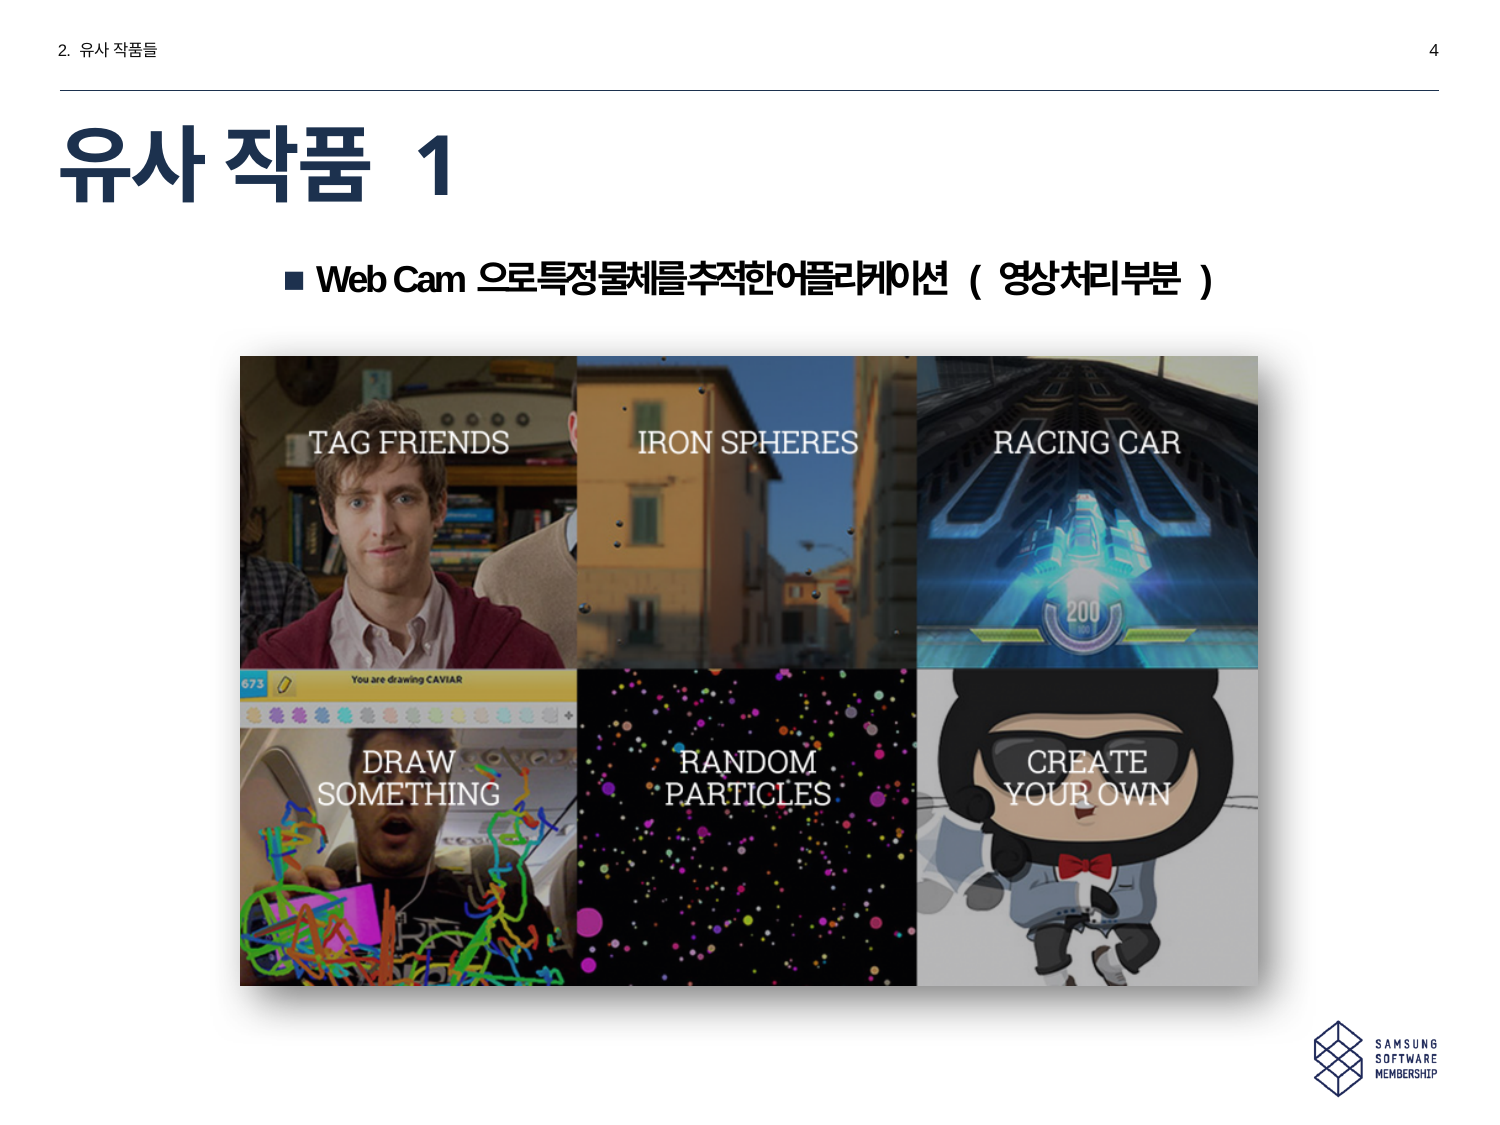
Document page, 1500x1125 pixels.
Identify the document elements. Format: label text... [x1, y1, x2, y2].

text_box 2. 유사 작품들 [43, 31, 303, 67]
picture [239, 356, 1258, 986]
title 유사 작품 1 [42, 114, 1190, 211]
text_box ■ Web Cam으로 특정 물체를 추적한 어플리케이션 ( 영상 처리 부분 ) [271, 248, 1225, 308]
text_box 4 [1193, 32, 1454, 70]
picture [1306, 1012, 1446, 1107]
